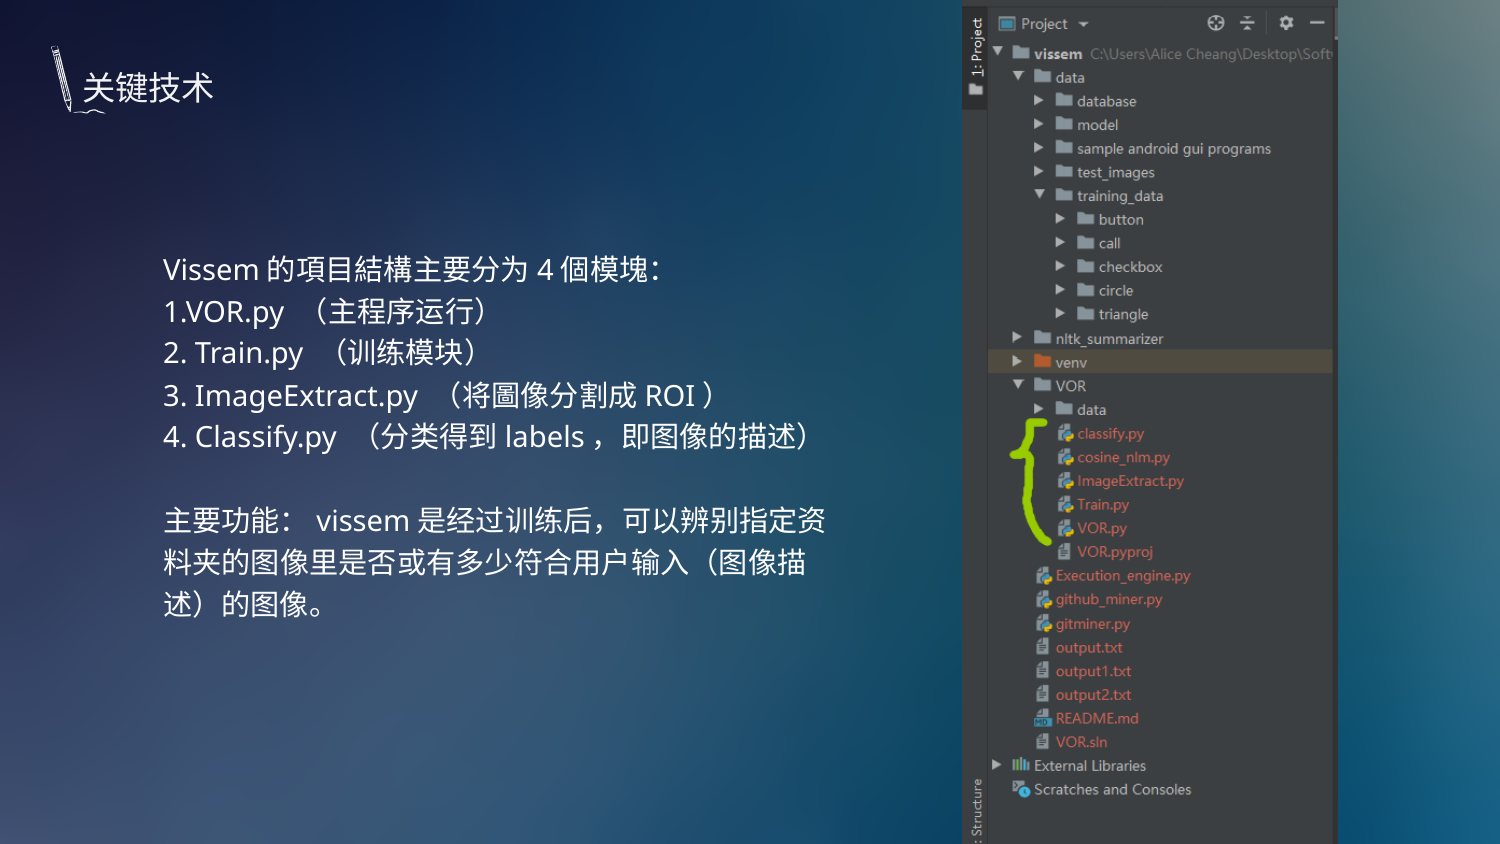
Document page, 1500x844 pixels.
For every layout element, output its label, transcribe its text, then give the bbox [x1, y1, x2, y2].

text_box Vissem的項目結構主要分为4個模塊： 1.VOR.py （主程序运行） 2. Train.py （训练模块） 3. ImageExtract.py （将圖像分割成ROI） 4. Classify.py （分类得到labels，即图像的描述） 主要功能：vissem是经过训练后，可以辨别指定资 料夹的图像里是否或有多少符合用户输入（图像描 述）的图像。 [148, 236, 961, 629]
text_box 关键技术 [67, 59, 357, 115]
picture [0, 0, 1500, 844]
